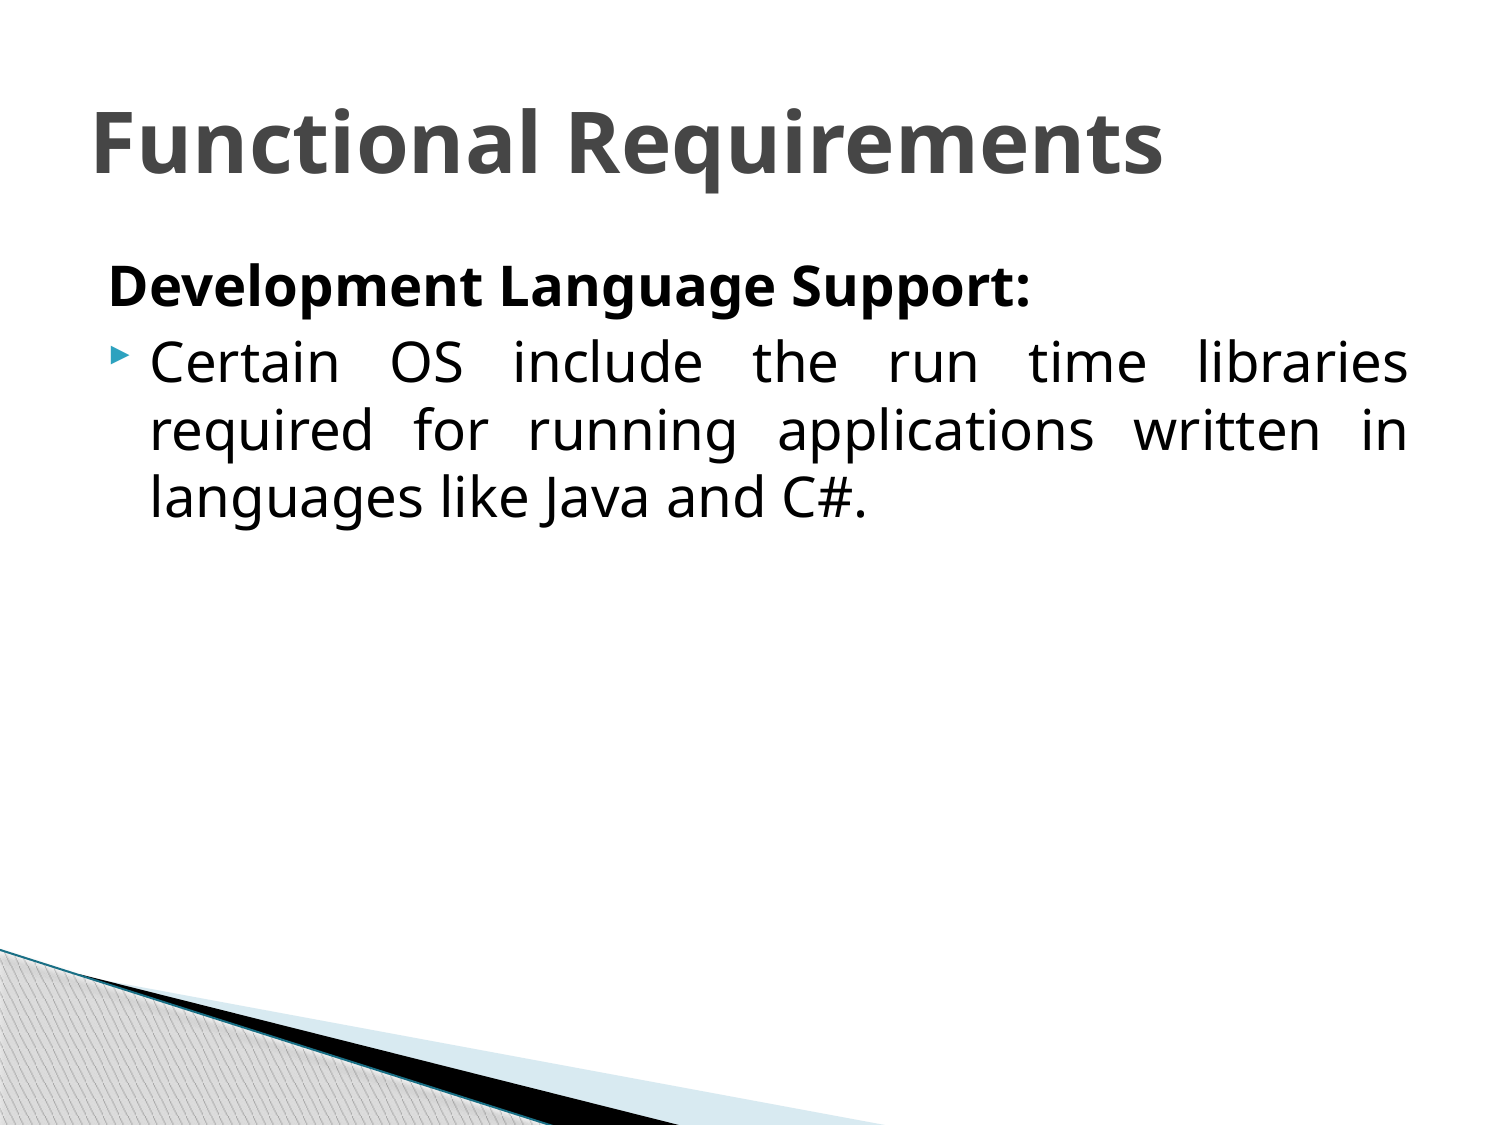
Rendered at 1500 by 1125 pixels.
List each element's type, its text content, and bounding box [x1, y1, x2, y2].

title Functional Requirements [75, 45, 1425, 233]
list Development Language Support: Certain OS include the run time libraries required for running applications written in languages like Java and C#. [75, 243, 1425, 986]
